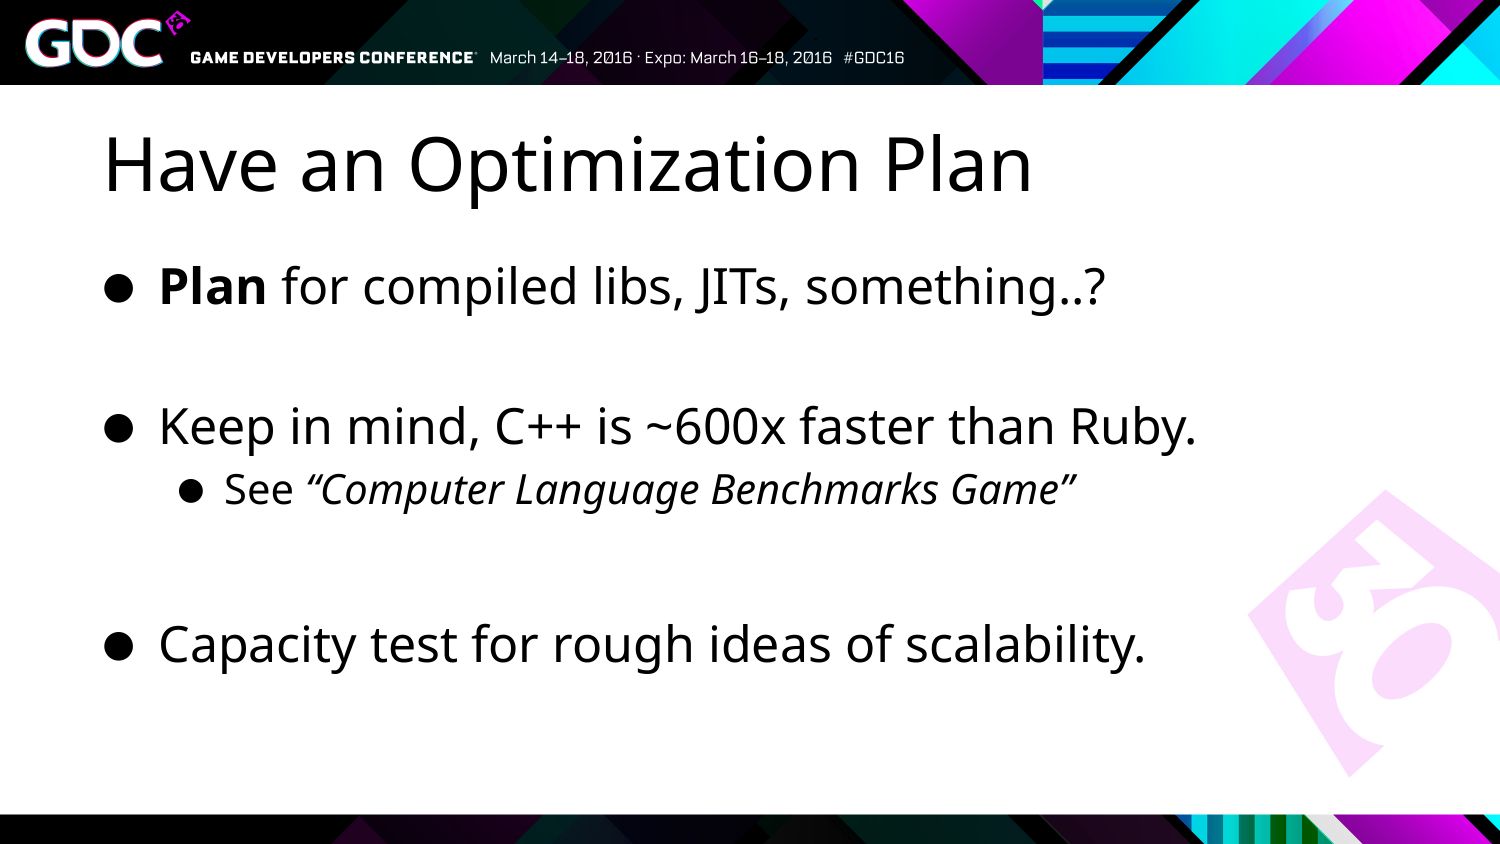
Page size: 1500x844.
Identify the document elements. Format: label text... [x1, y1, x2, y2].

title Have an Optimization Plan [87, 109, 1413, 238]
list Plan for compiled libs, JITs, something..? Keep in mind, C++ is ~600x faster than Ruby. See “Computer Language Benchmarks Game” Capacity test for rough ideas of scalability. [87, 246, 1413, 697]
picture [0, 0, 1500, 844]
